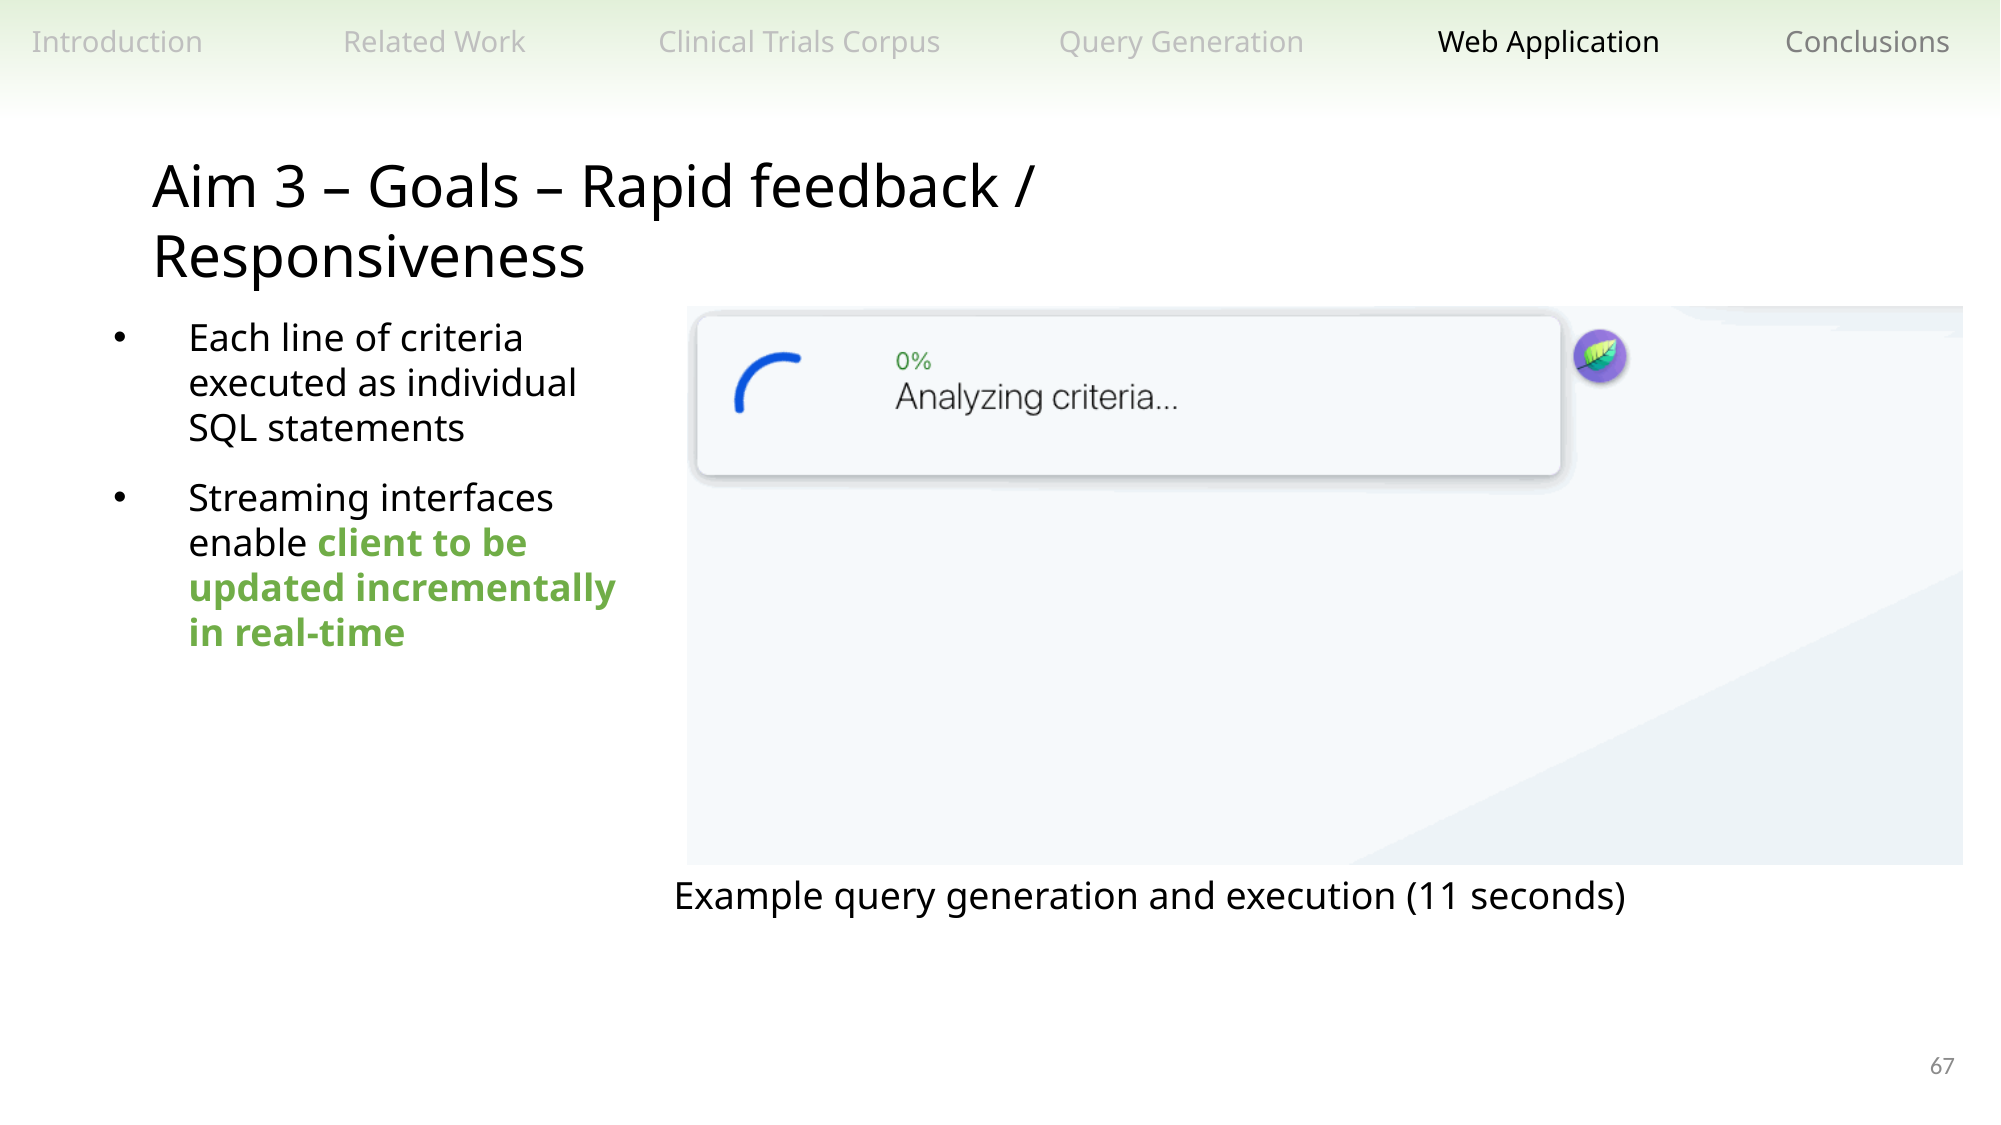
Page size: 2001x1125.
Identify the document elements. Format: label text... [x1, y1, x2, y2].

picture [687, 306, 1963, 865]
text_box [24, 15, 1963, 67]
text_box Example query generation and execution (11 seconds) [658, 864, 1642, 925]
text_box Aim 3 – Goals – Rapid feedback / Responsiveness [137, 141, 1457, 297]
slide_number 67 [1520, 1035, 1971, 1096]
text_box Each line of criteria executed as individual SQL statements Streaming interfaces enable client to be updated incrementally in real-time [98, 306, 671, 662]
